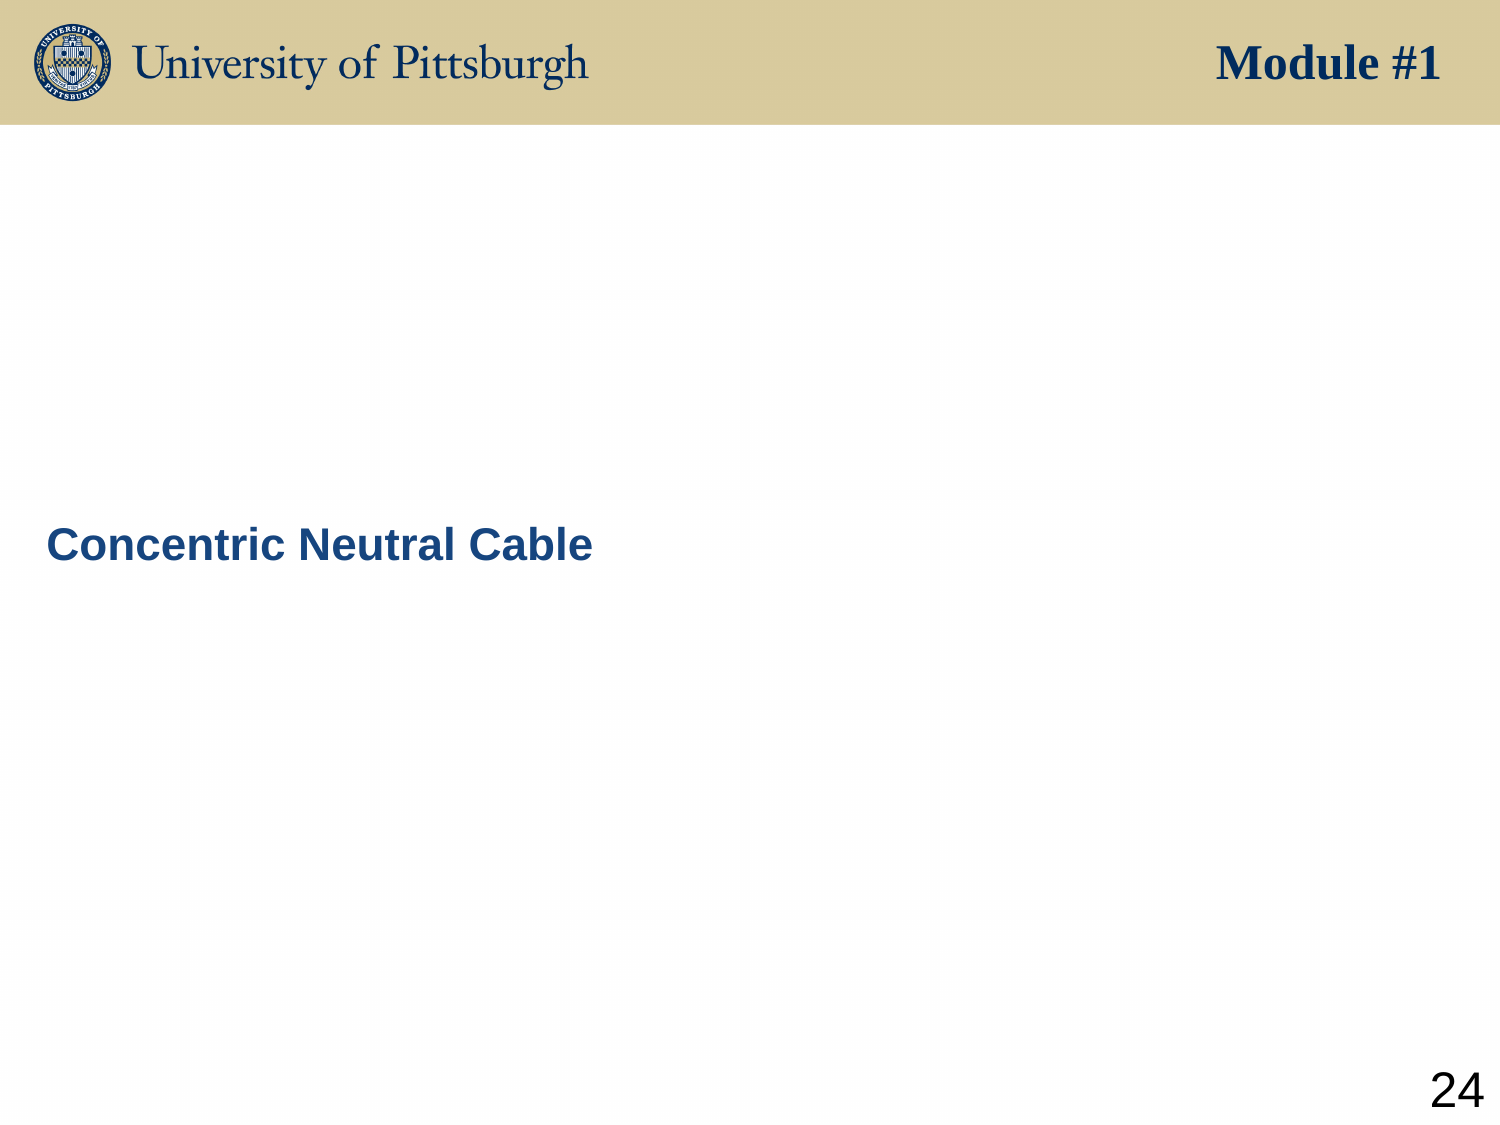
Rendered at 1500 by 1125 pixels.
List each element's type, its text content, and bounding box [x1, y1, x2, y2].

slide_number 24 [1362, 1050, 1500, 1125]
title Concentric Neutral Cable [31, 494, 1485, 590]
text_box Module #1 [604, 22, 1457, 97]
picture [0, 0, 1500, 1125]
